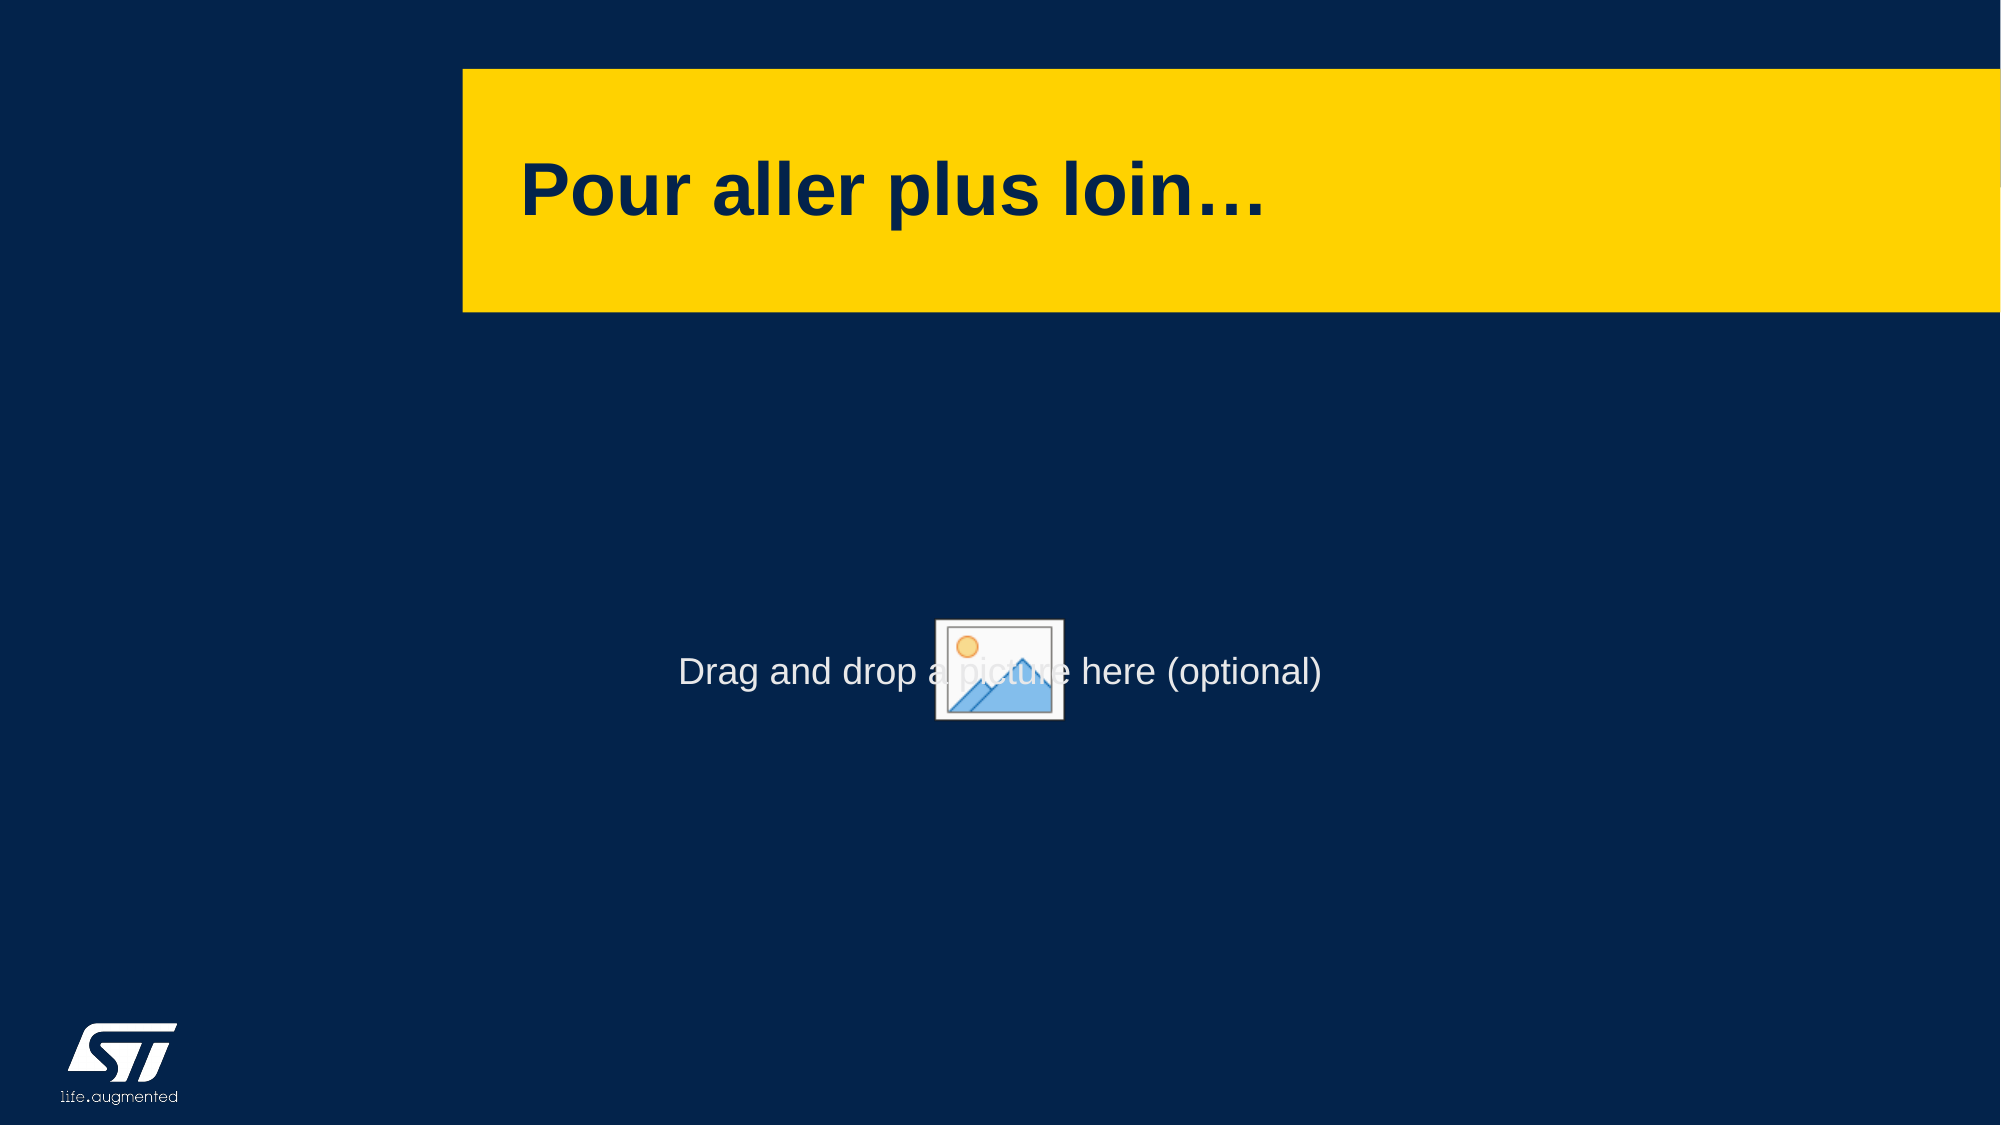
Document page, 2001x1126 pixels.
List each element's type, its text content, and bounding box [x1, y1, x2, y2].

picture [0, 214, 2001, 1126]
title Pour aller plus loin… [462, 68, 2001, 214]
